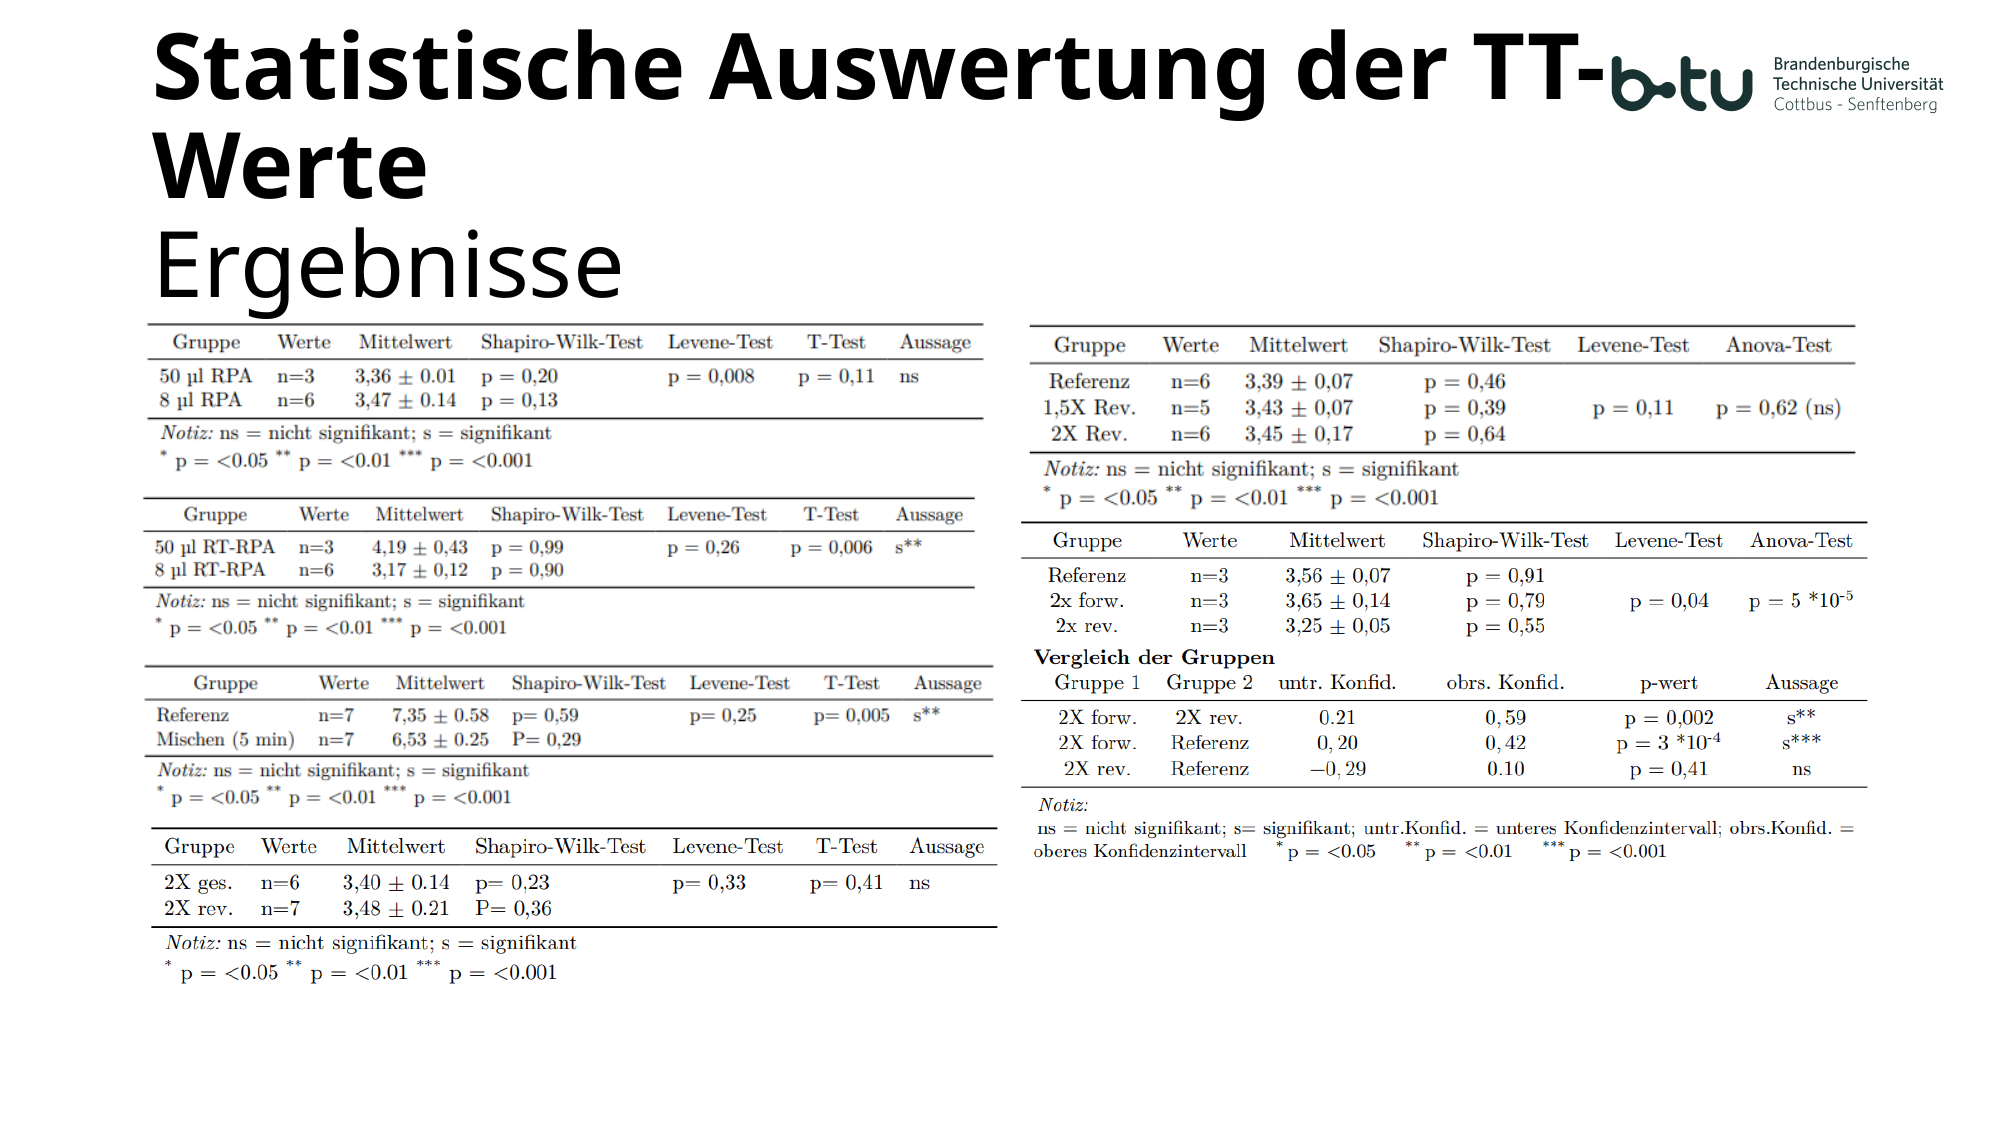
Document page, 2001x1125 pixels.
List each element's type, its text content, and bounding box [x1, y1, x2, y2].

picture [137, 493, 980, 645]
title Statistische Auswertung der TT-Werte Ergebnisse [137, 59, 1863, 278]
picture [137, 656, 1005, 811]
picture [144, 822, 1008, 988]
picture [137, 317, 1000, 483]
picture [1555, 0, 2000, 170]
picture [1009, 317, 1873, 866]
